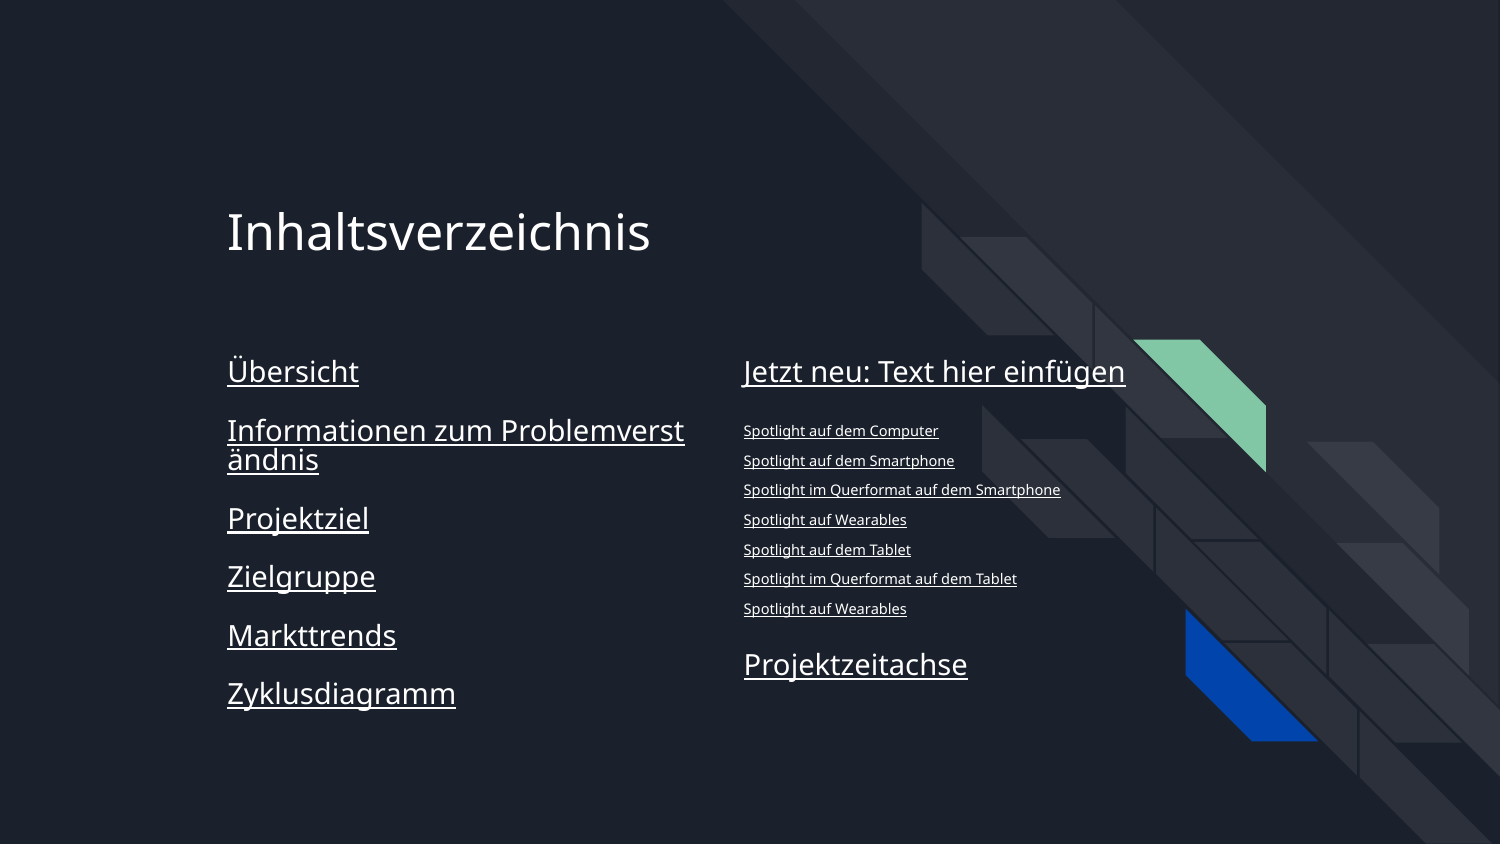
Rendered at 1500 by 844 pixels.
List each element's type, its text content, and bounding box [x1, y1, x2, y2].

text_box Übersicht Informationen zum Problemverständnis Projektziel Zielgruppe Markttrends Zyklusdiagramm [212, 338, 708, 671]
text_box Jetzt neu: Text hier einfügen Spotlight auf dem Computer Spotlight auf dem Smartphone Spotlight im Querformat auf dem Smartphone Spotlight auf Wearables Spotlight auf dem Tablet Spotlight im Querformat auf dem Tablet Spotlight auf Wearables Projektzeitachse [728, 338, 1267, 671]
text_box Inhaltsverzeichnis [212, 185, 1368, 266]
